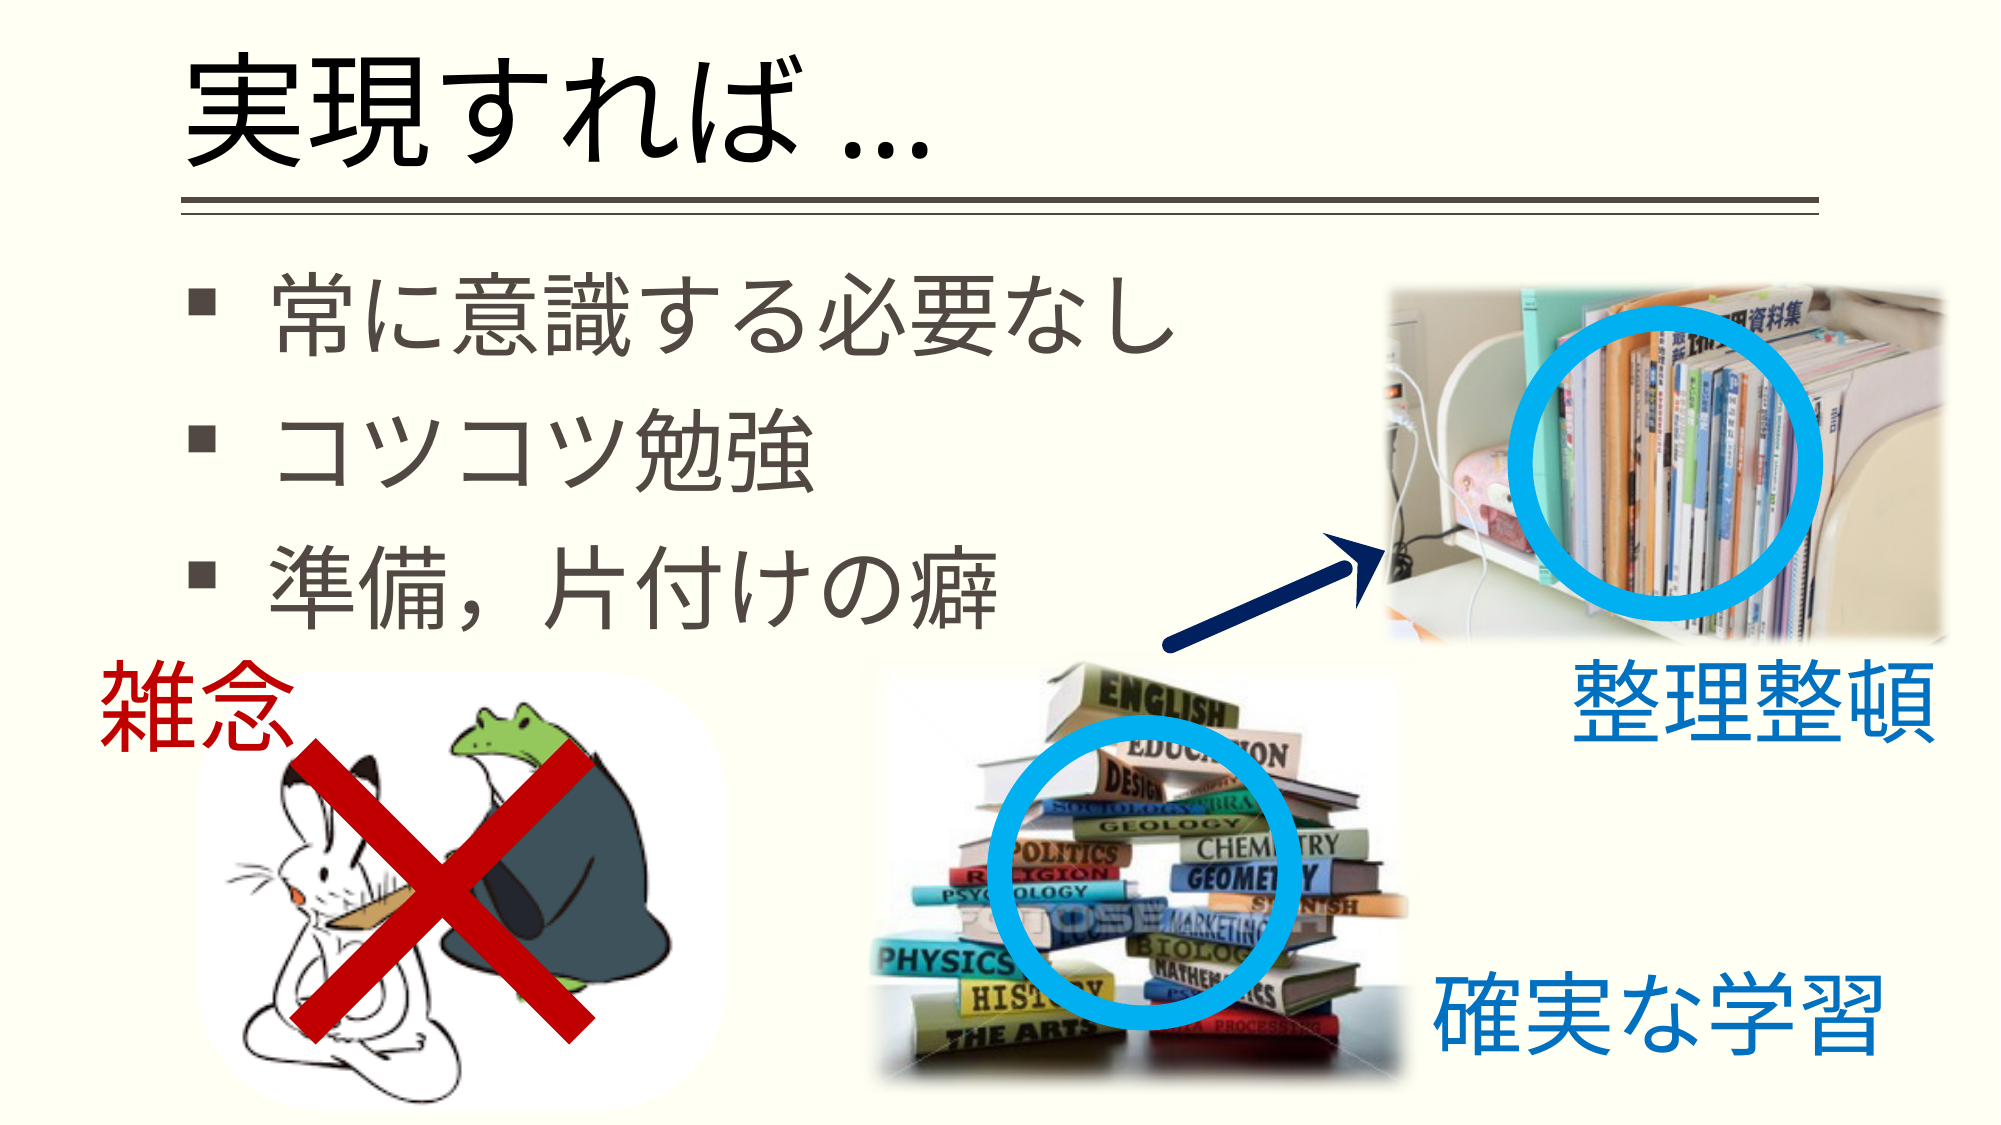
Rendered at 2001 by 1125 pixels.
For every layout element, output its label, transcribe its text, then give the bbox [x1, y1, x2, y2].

picture [196, 671, 728, 1111]
text_box 雑念 [84, 637, 396, 773]
list 常に意識する必要なし コツコツ勉強 準備，片付けの癖 [181, 262, 1819, 1013]
picture [860, 650, 1420, 1095]
picture [1380, 279, 1951, 648]
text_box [1170, 550, 1386, 646]
text_box [975, 537, 1025, 588]
title 実現すれば... [181, 12, 1819, 193]
text_box 整理整頓 [1555, 651, 1954, 763]
text_box 確実な学習 [1424, 949, 2000, 1074]
